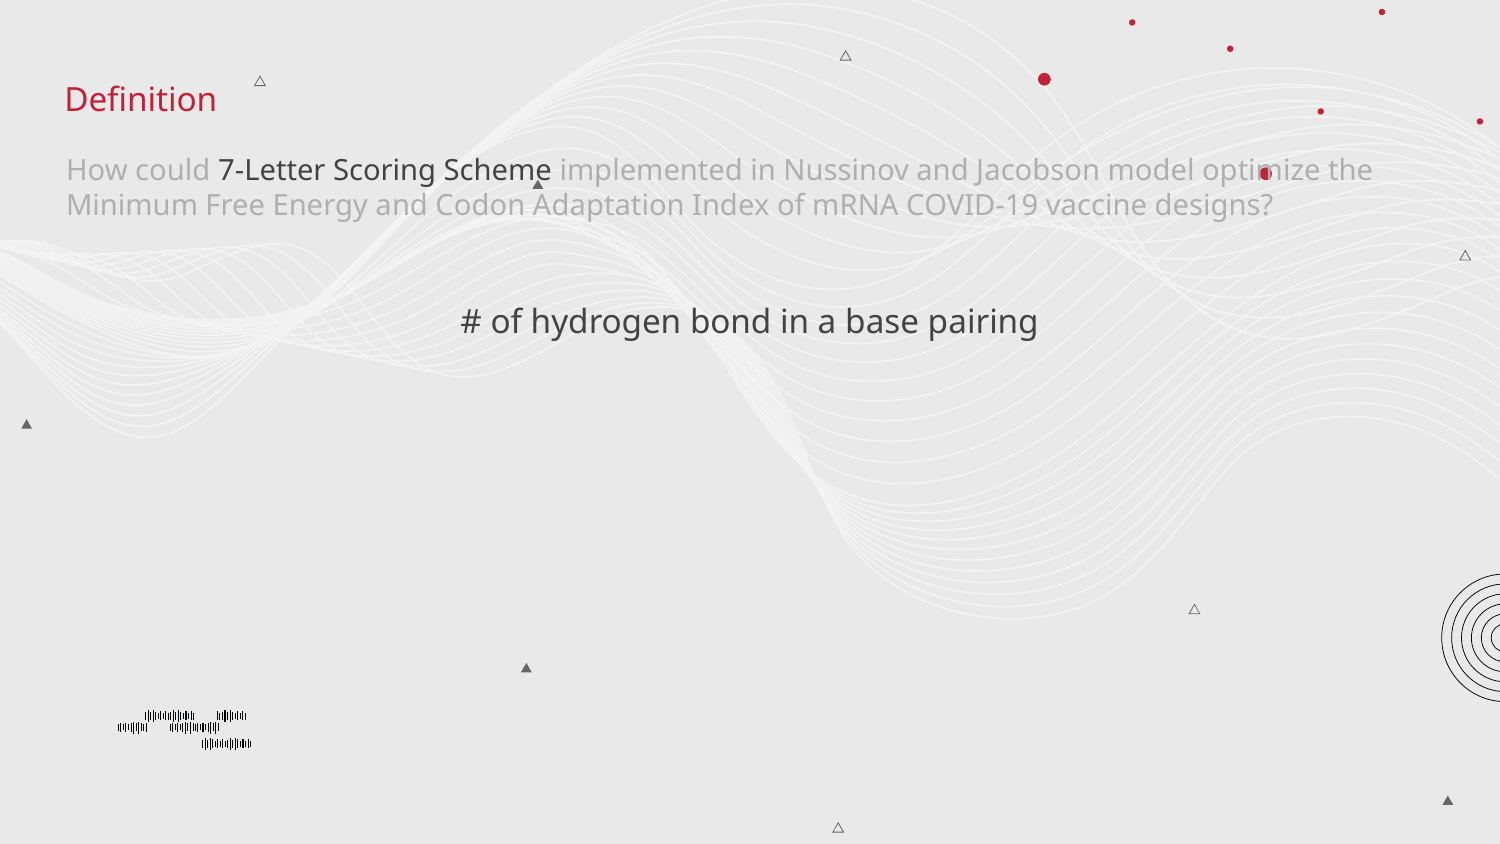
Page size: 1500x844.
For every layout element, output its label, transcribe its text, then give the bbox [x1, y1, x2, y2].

title Definition [64, 43, 981, 143]
text_box How could 7-Letter Scoring Scheme implemented in Nussinov and Jacobson model optimize the Minimum Free Energy and Codon Adaptation Index of mRNA COVID-19 vaccine designs? [51, 143, 1449, 229]
text_box # of hydrogen bond in a base pairing [51, 293, 1449, 348]
